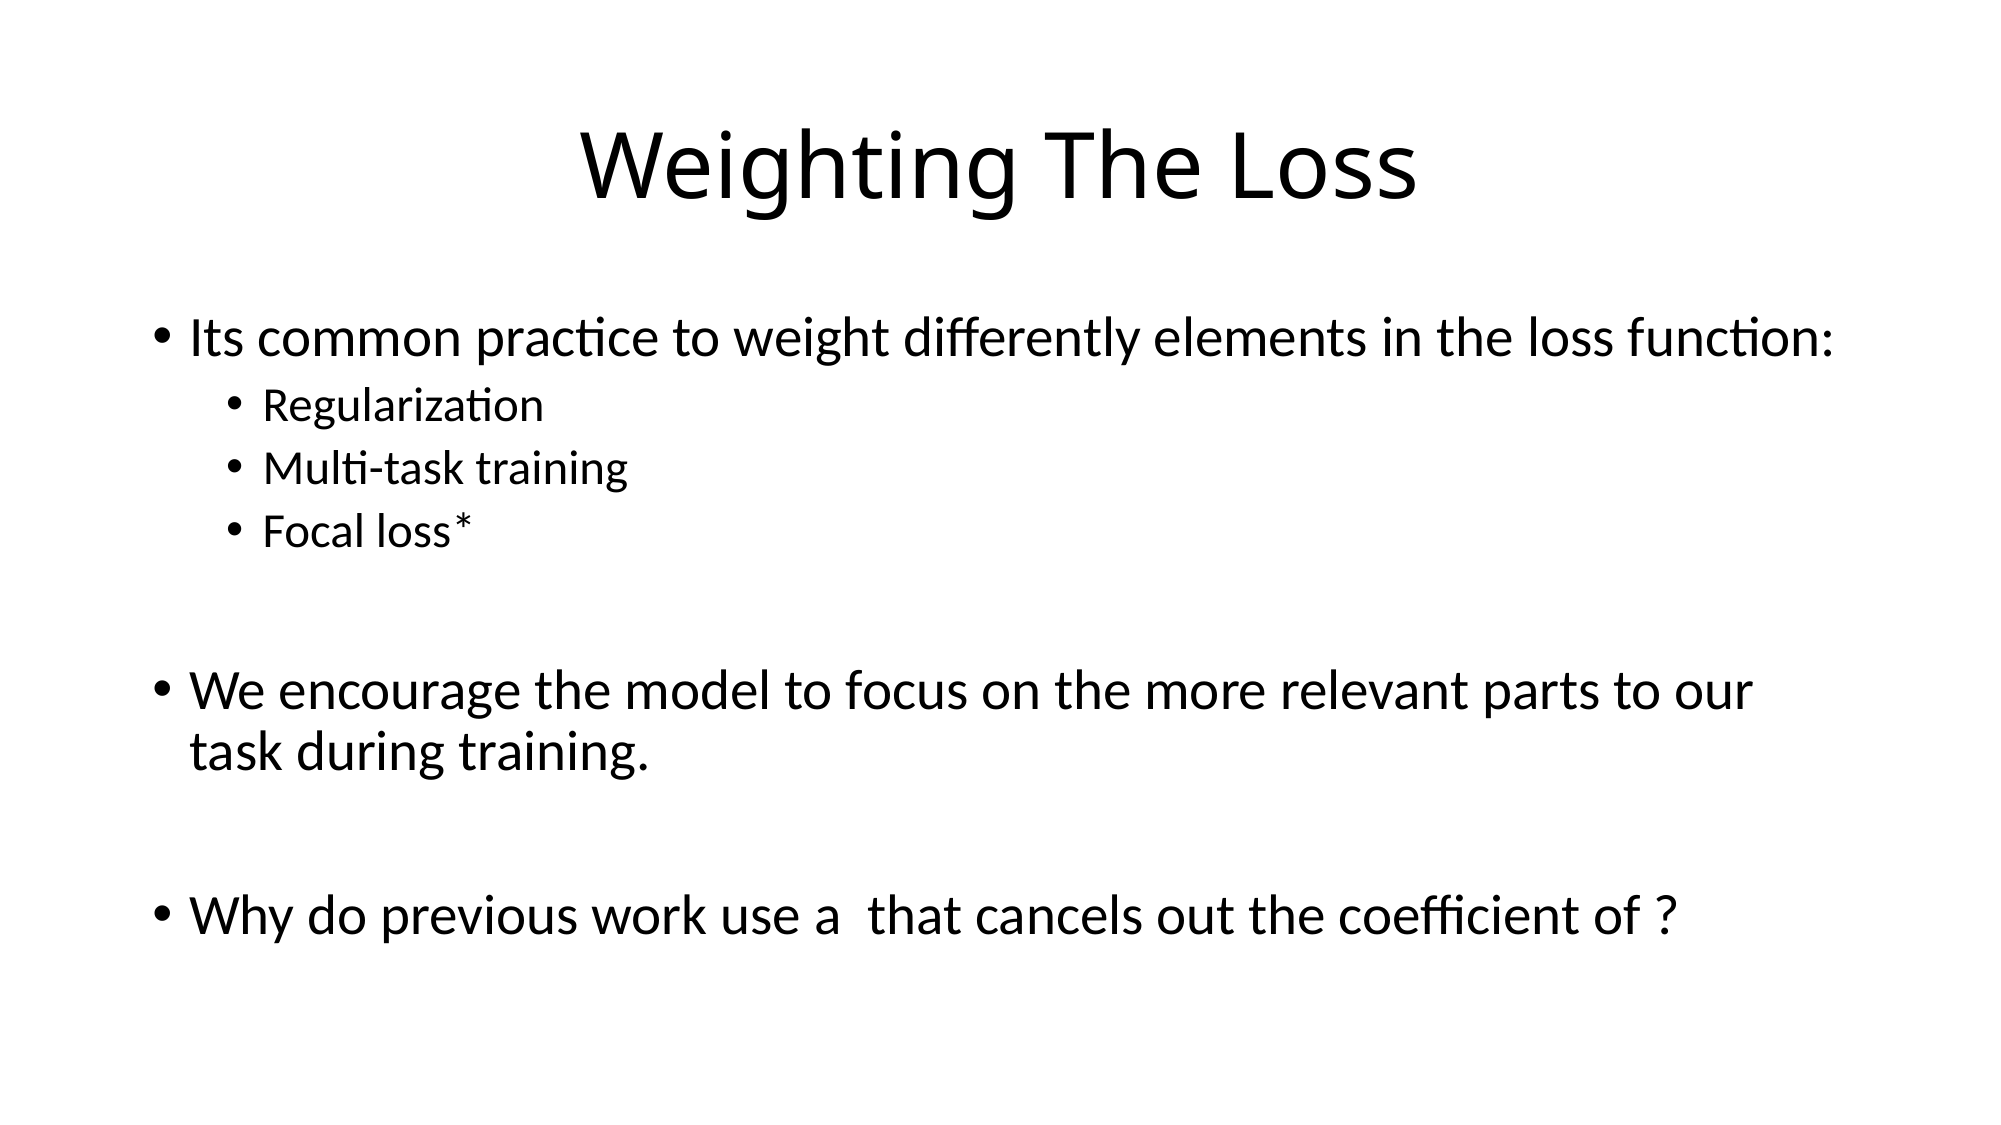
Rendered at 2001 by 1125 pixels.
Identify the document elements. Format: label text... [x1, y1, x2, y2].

title Weighting The Loss [137, 59, 1863, 278]
